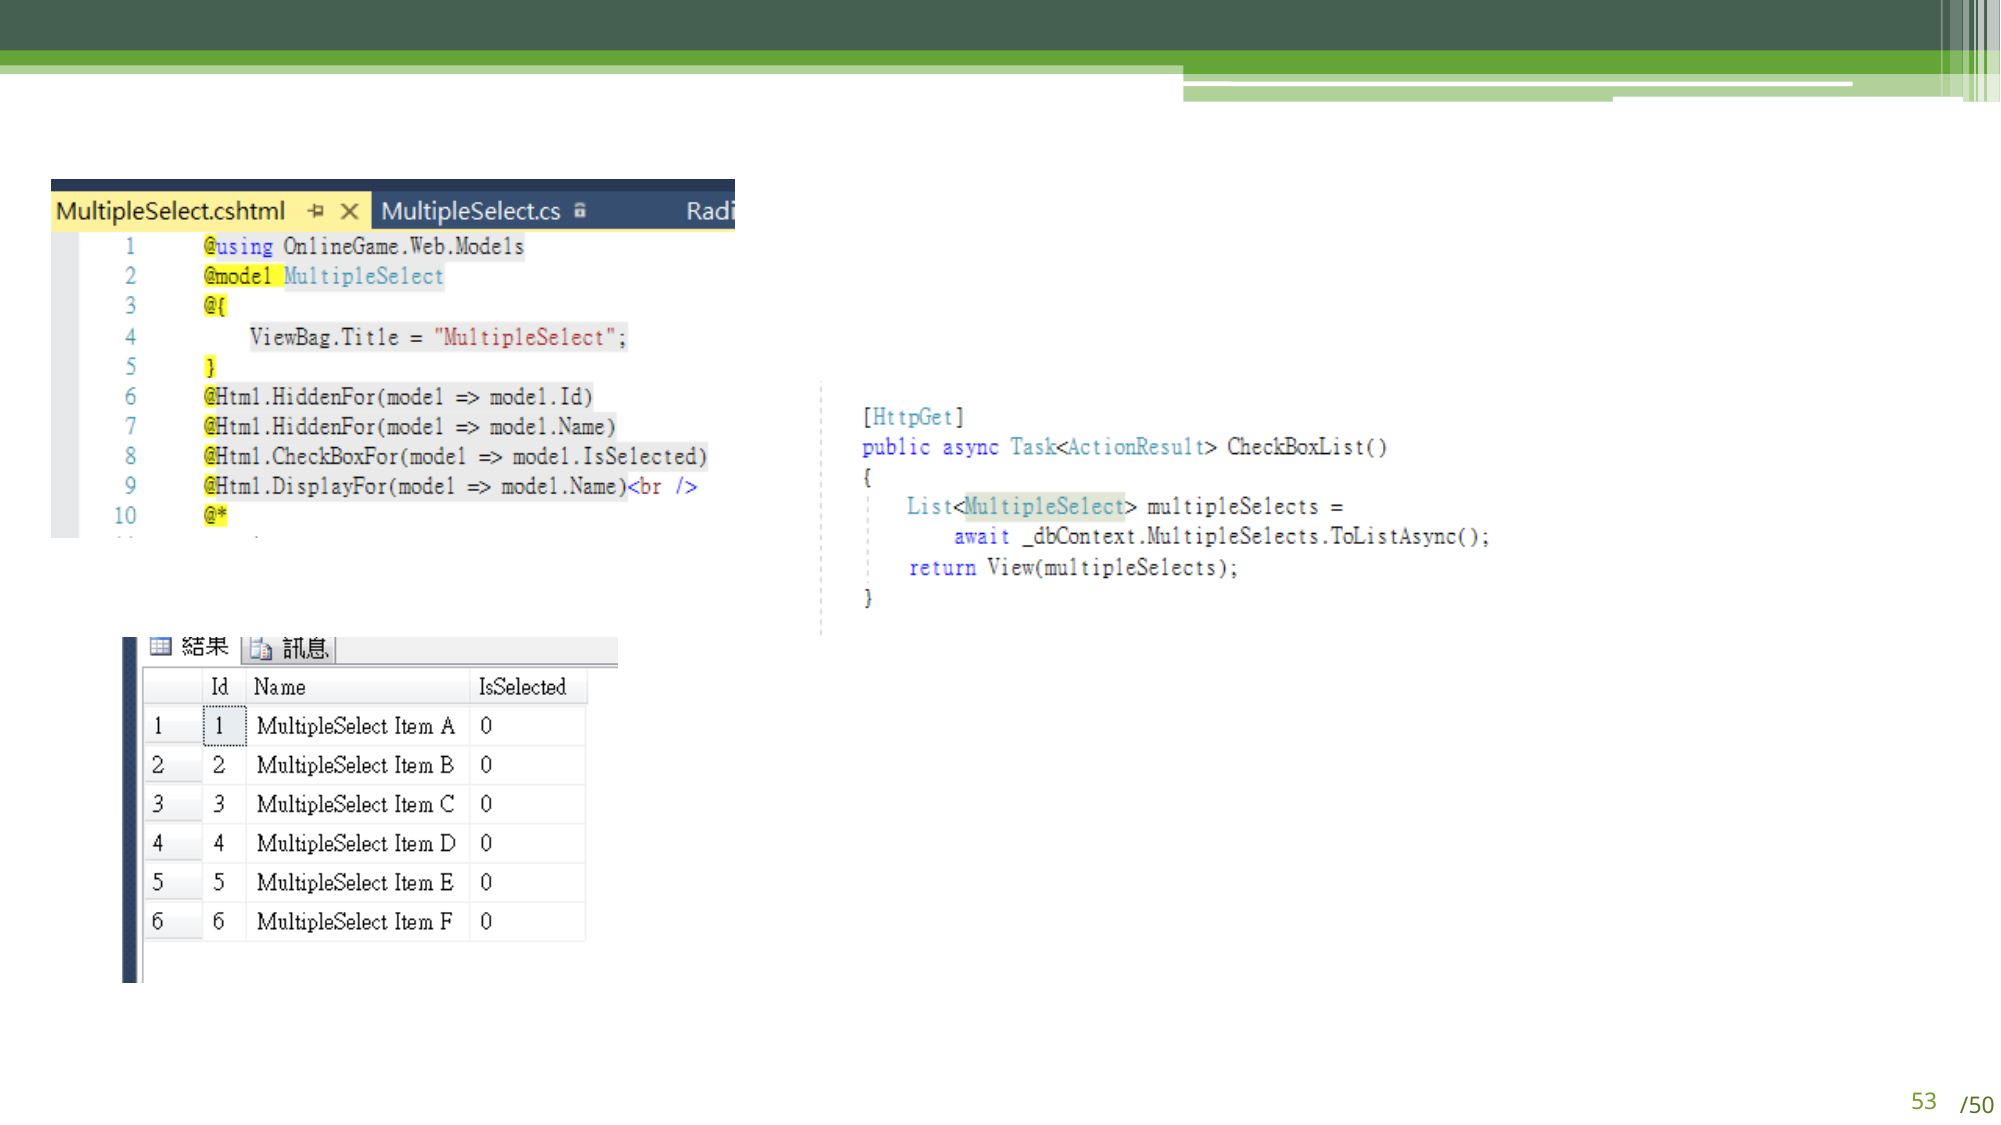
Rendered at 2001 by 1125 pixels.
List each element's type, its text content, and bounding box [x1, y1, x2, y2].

picture [819, 381, 1529, 638]
picture [122, 637, 618, 983]
footer /50 [1953, 1083, 2000, 1124]
picture [51, 179, 735, 538]
slide_number 52 [1785, 1065, 1953, 1125]
